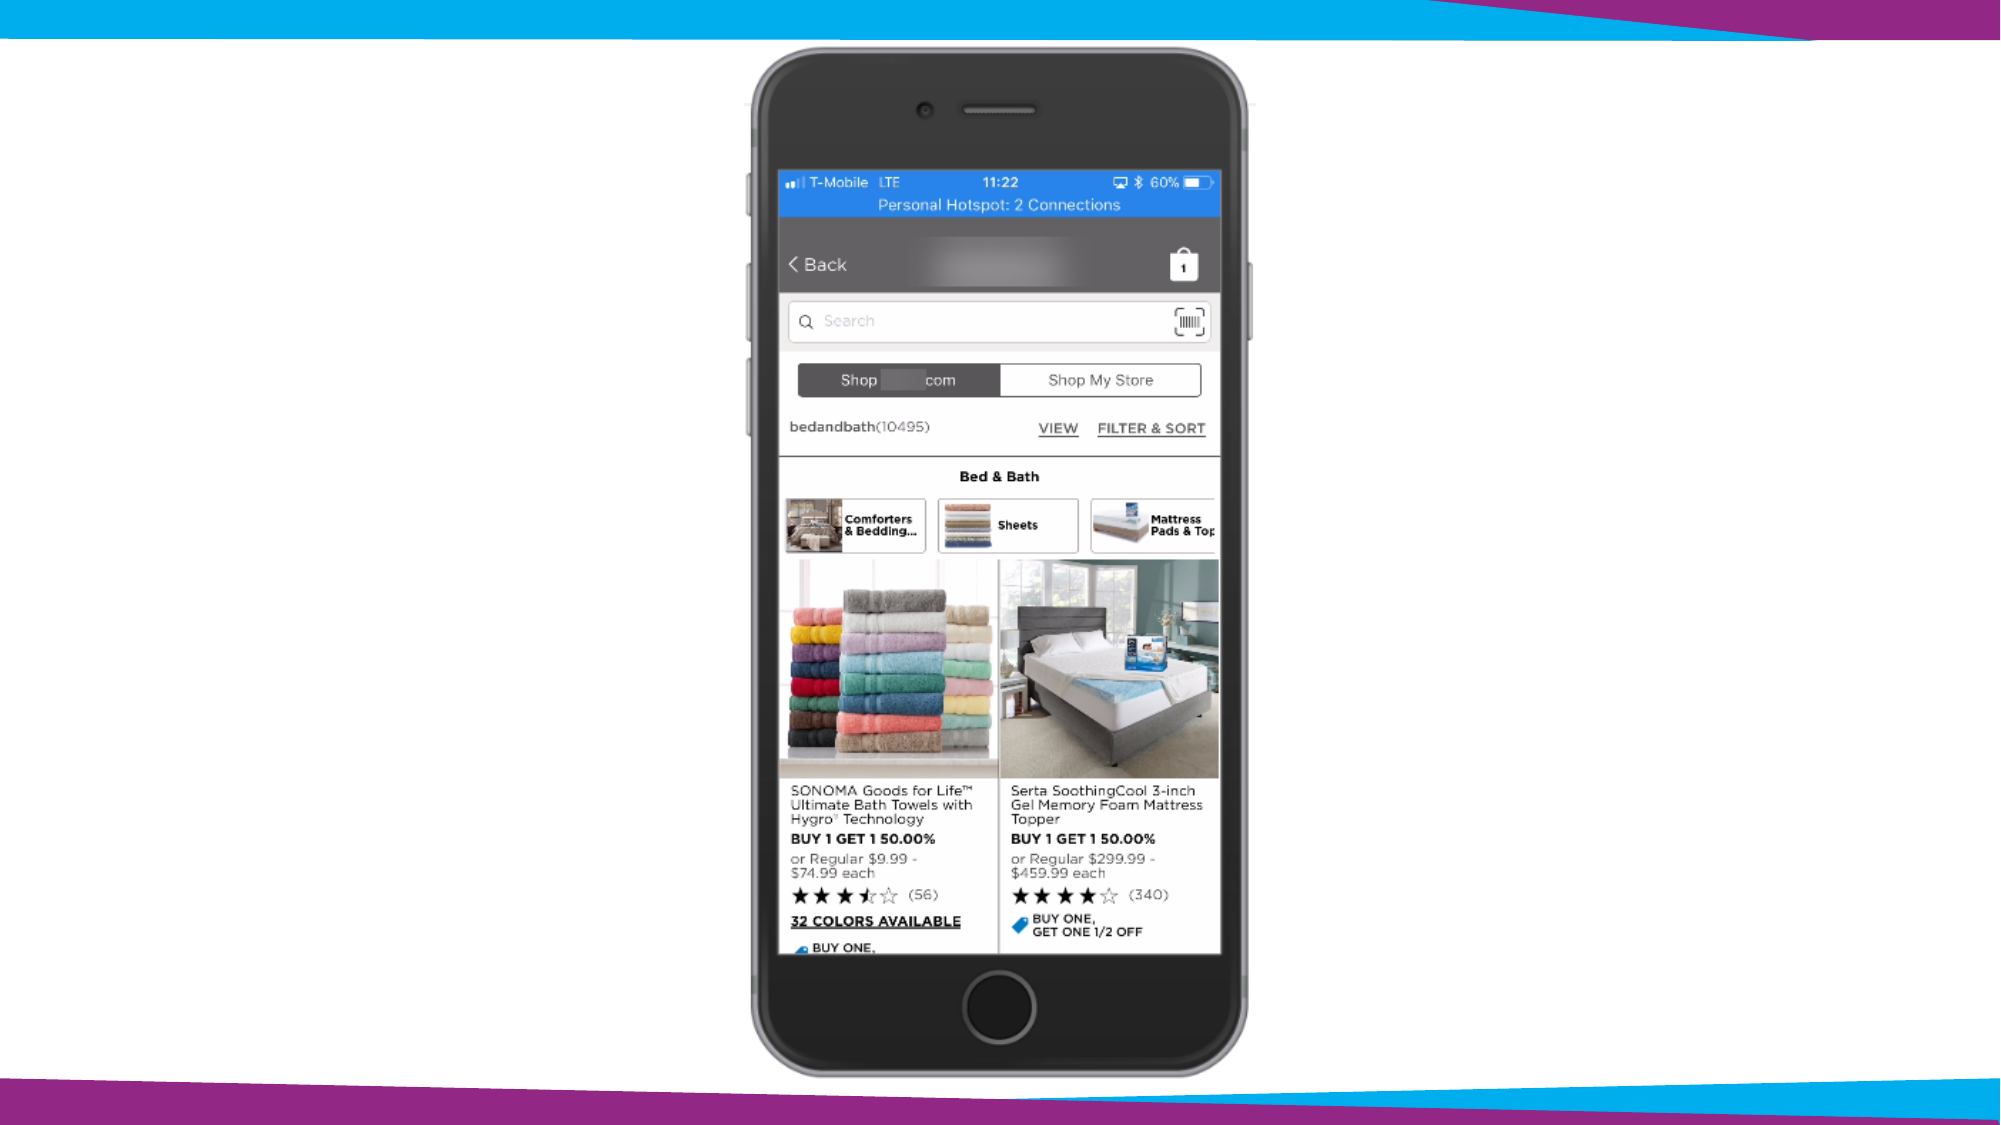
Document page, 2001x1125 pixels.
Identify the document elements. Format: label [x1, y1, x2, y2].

picture [744, 45, 1256, 1080]
